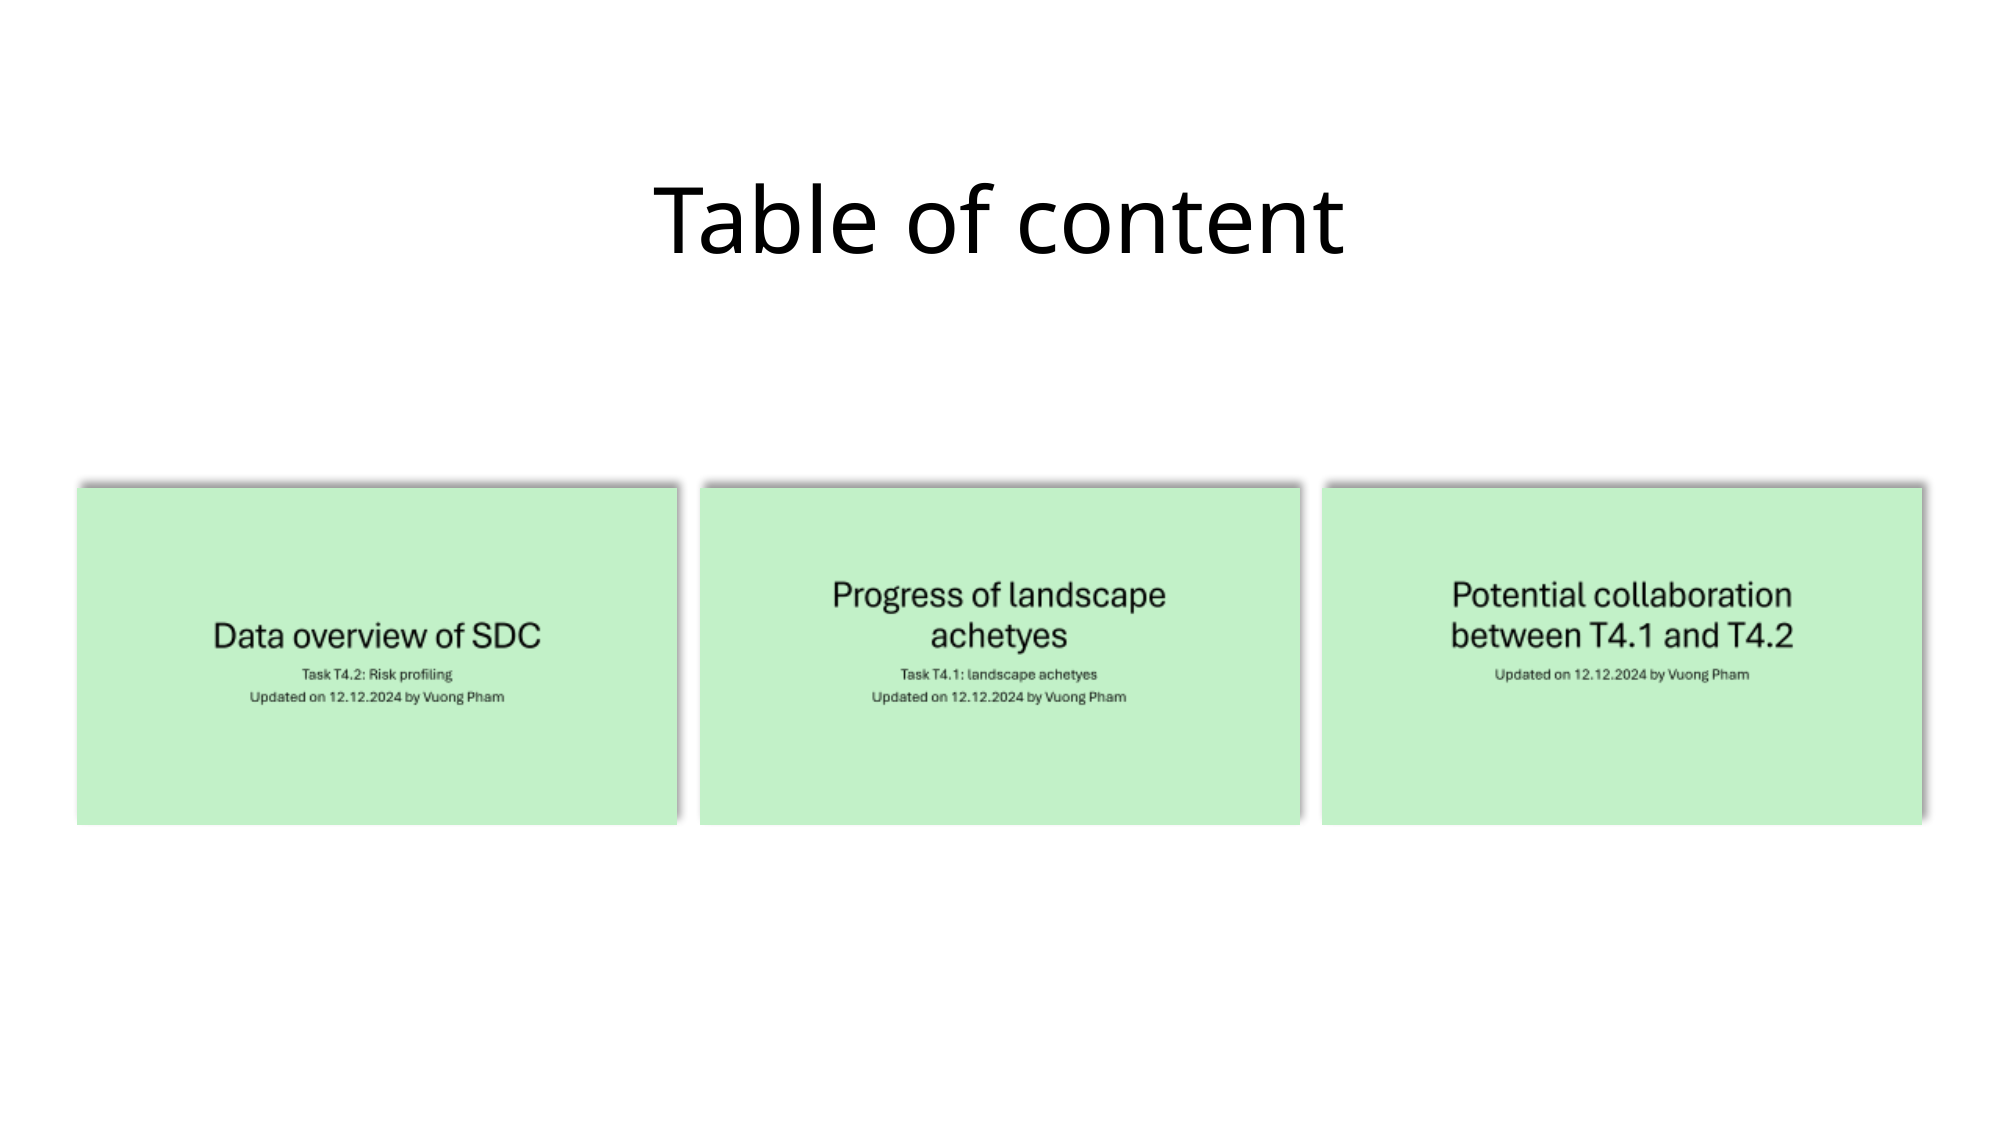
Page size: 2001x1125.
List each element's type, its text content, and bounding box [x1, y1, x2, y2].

picture [1322, 487, 1923, 826]
picture [77, 487, 678, 826]
picture [699, 487, 1300, 826]
title Table of content [137, 59, 1863, 389]
